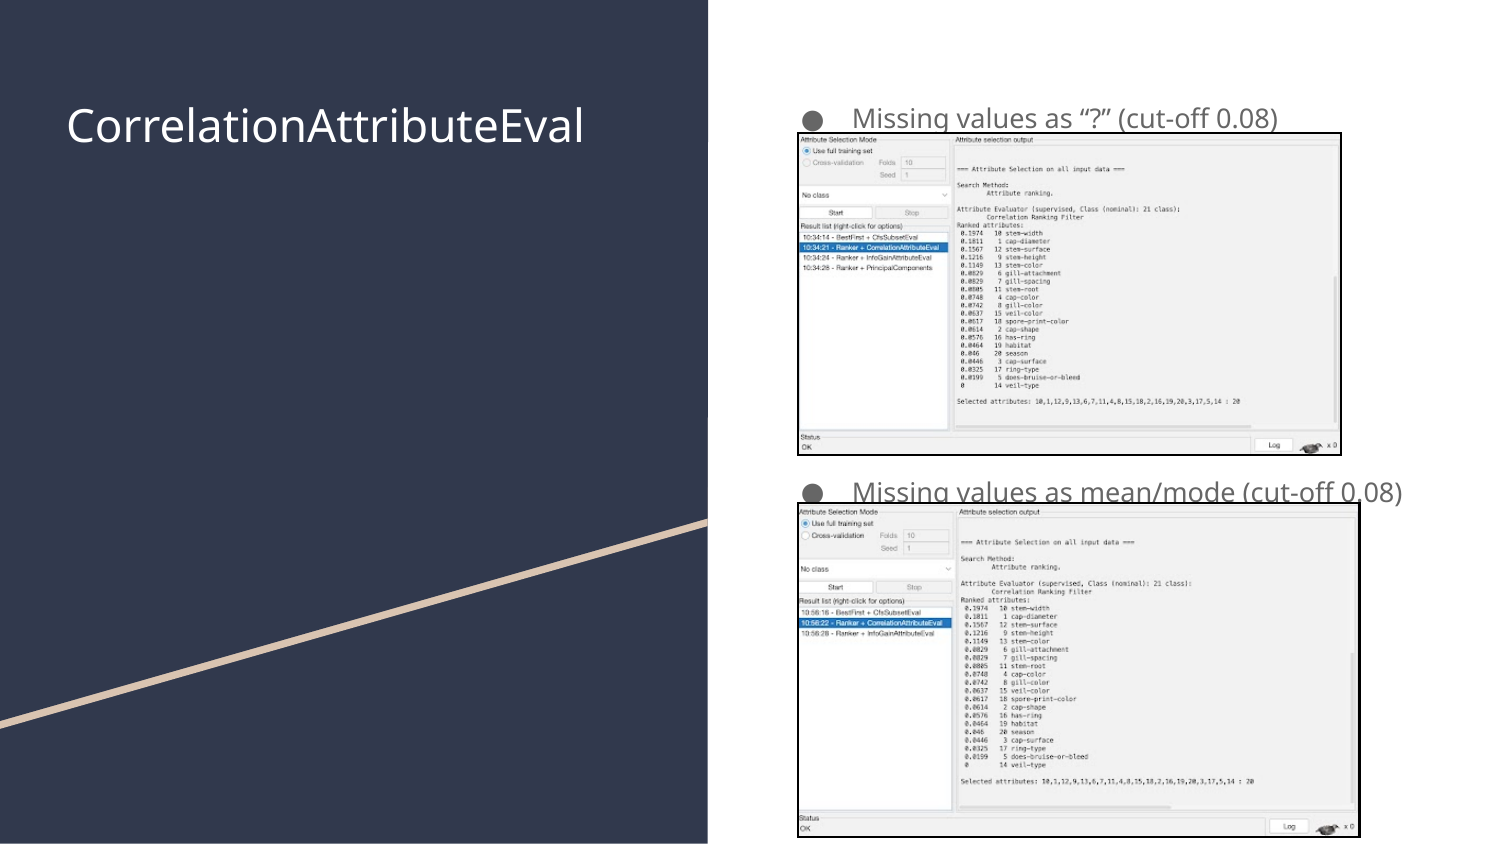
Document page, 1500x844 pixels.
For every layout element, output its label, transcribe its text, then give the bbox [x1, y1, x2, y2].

list Missing values as “?” (cut-off 0.08) Missing values as mean/mode (cut-off 0.08) [761, 82, 1446, 755]
title CorrelationAttributeEval [51, 82, 660, 494]
picture [798, 133, 1341, 455]
picture [798, 504, 1359, 837]
